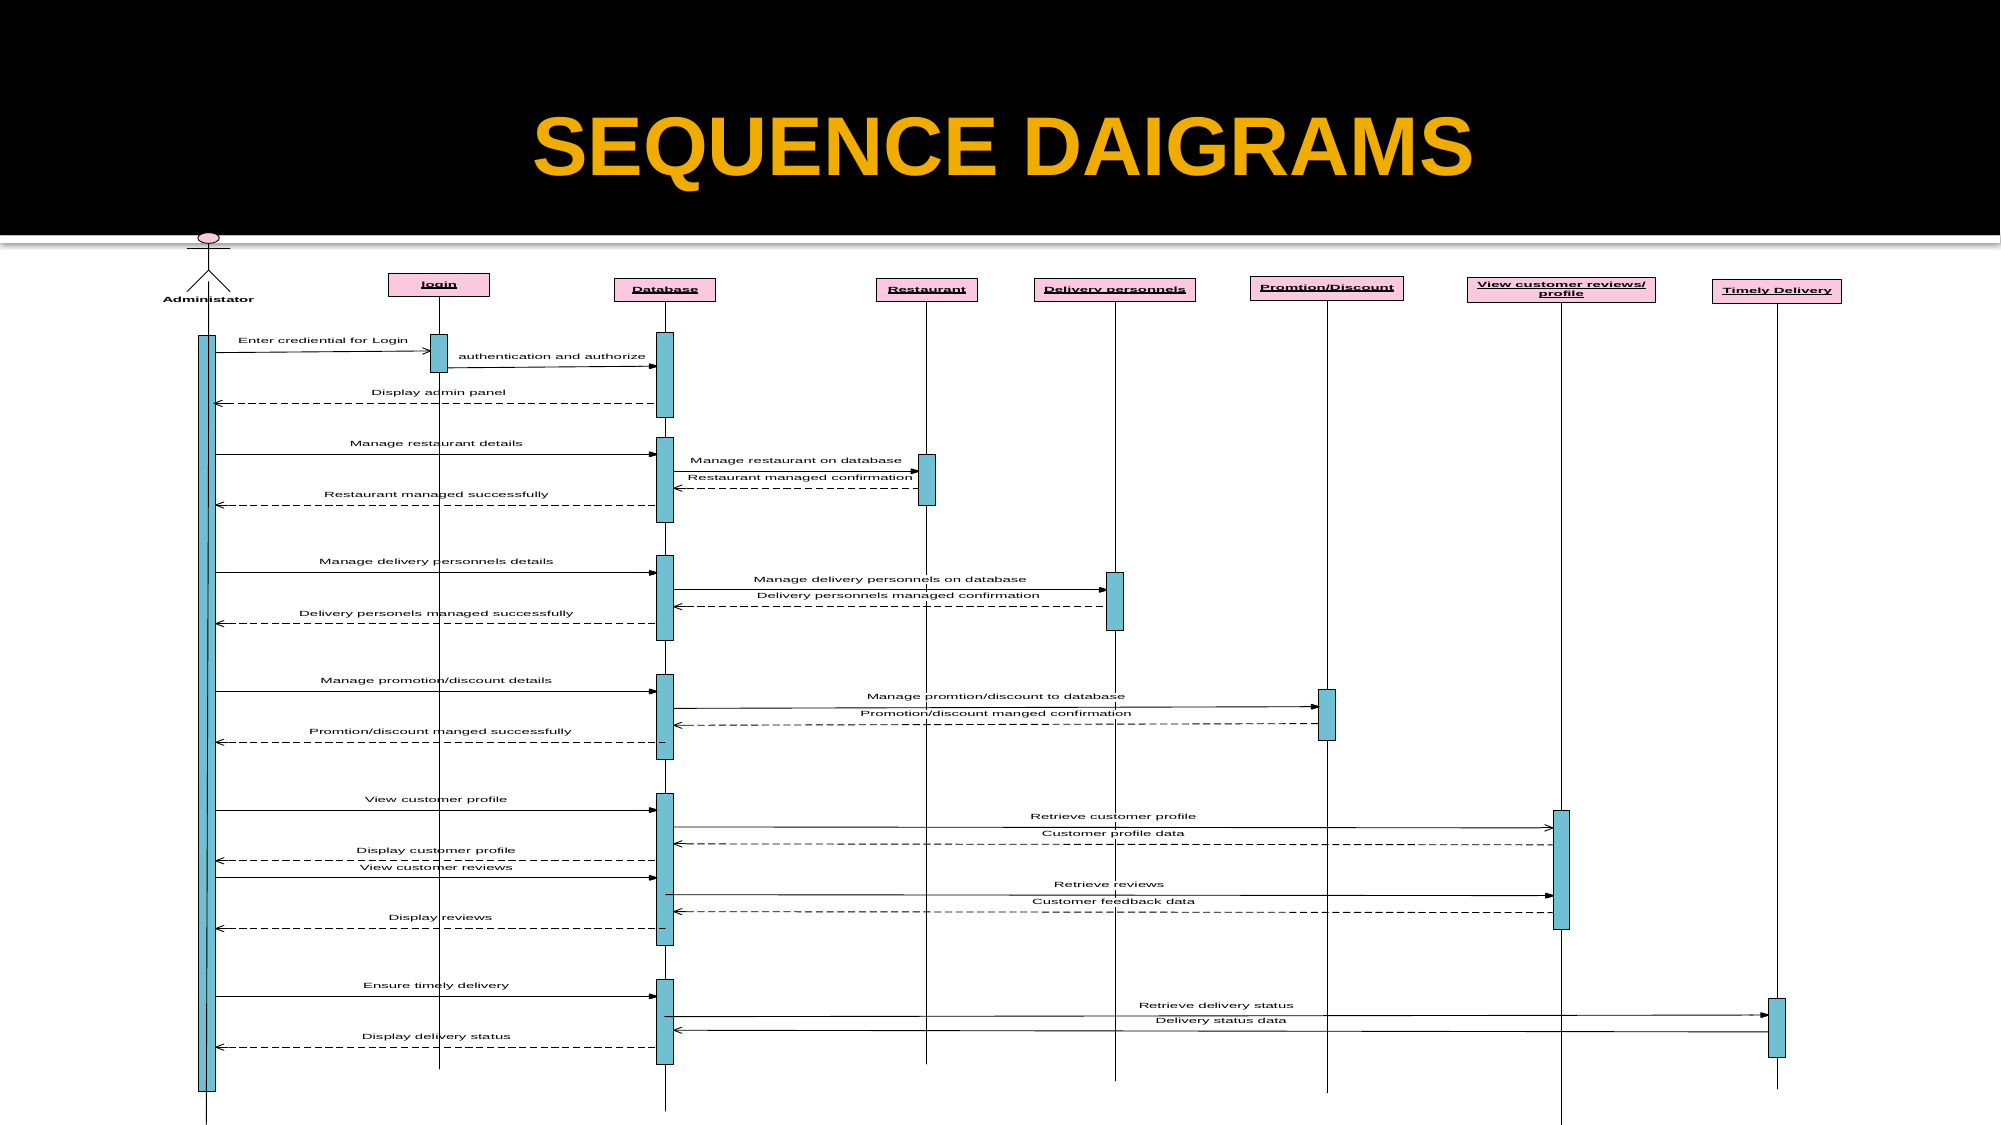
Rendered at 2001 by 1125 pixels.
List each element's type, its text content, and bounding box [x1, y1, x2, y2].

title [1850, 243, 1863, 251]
text_box [1850, 235, 1922, 243]
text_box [150, 198, 1847, 1125]
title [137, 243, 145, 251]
text_box [0, 235, 145, 243]
title SEQUENCE DAIGRAMS [137, 33, 1863, 235]
